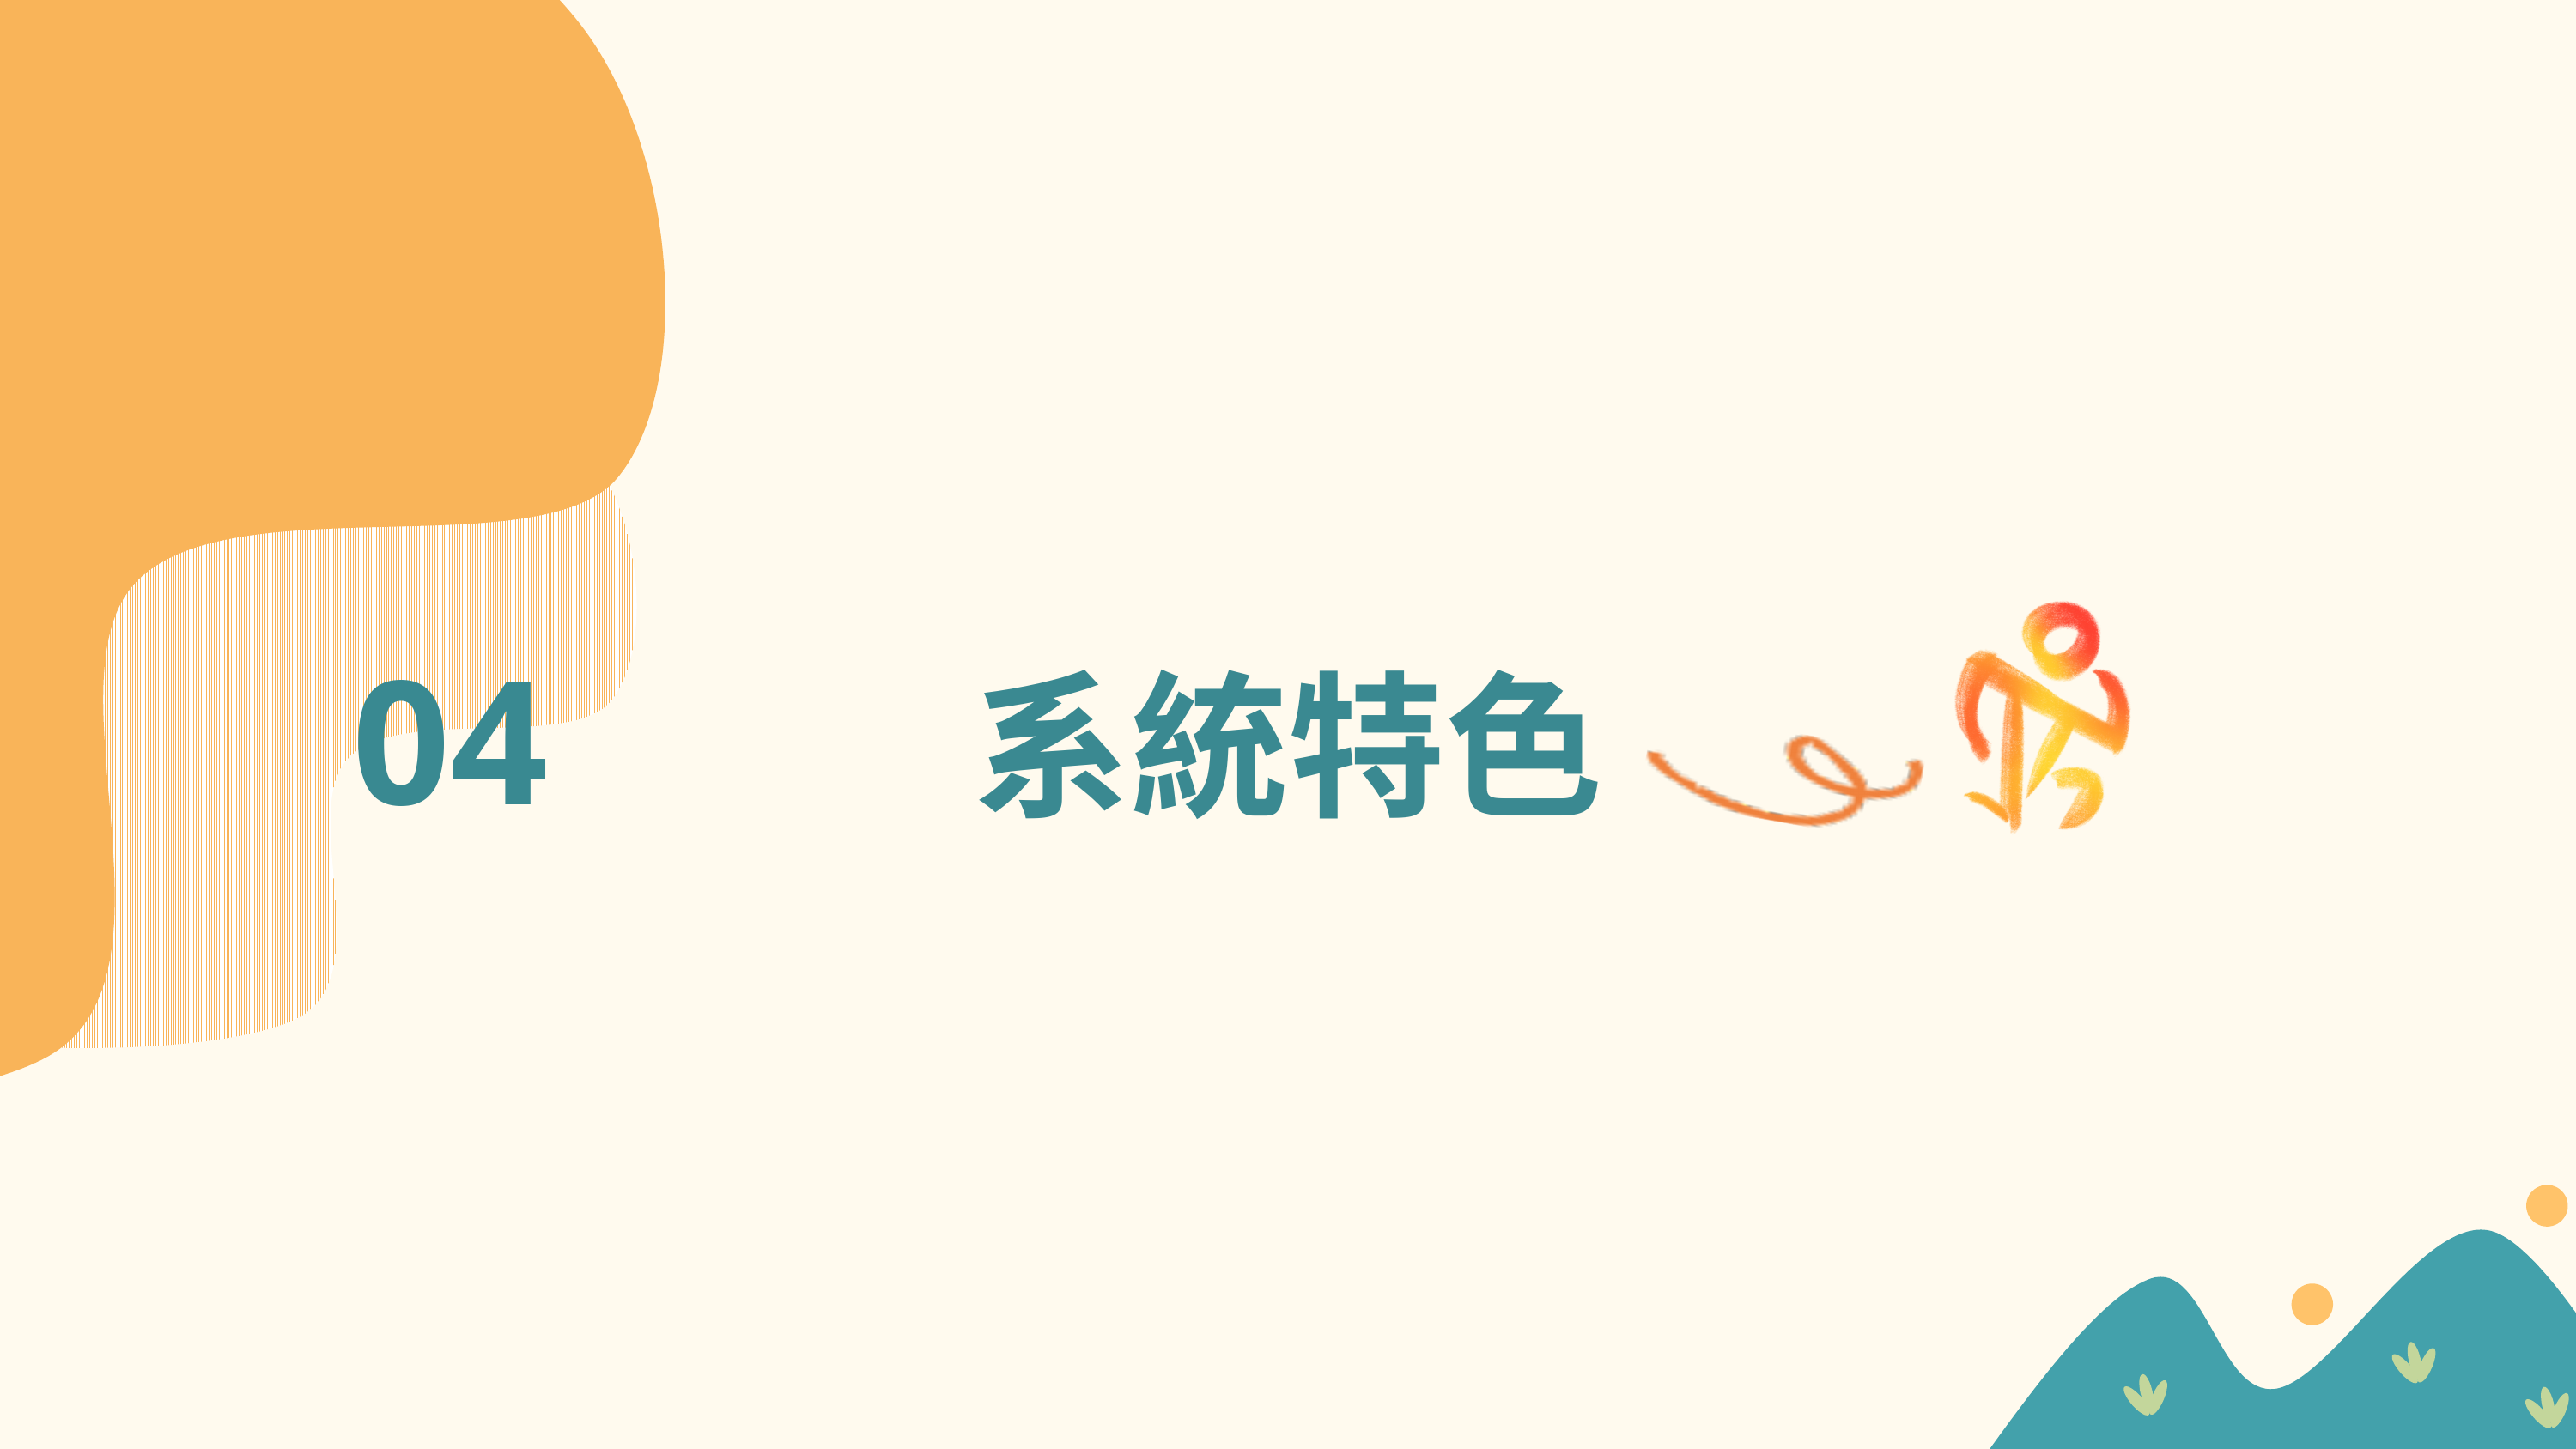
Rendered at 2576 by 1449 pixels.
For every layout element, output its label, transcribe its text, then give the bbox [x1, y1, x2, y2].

text_box [2524, 1183, 2570, 1228]
text_box 04 [339, 626, 620, 846]
text_box [1987, 1228, 2576, 1449]
text_box [0, 0, 667, 1078]
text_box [871, 581, 2186, 868]
text_box [63, 486, 639, 1051]
text_box [2289, 1282, 2336, 1327]
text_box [2530, 1385, 2566, 1432]
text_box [2129, 1373, 2164, 1419]
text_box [2397, 1341, 2433, 1387]
